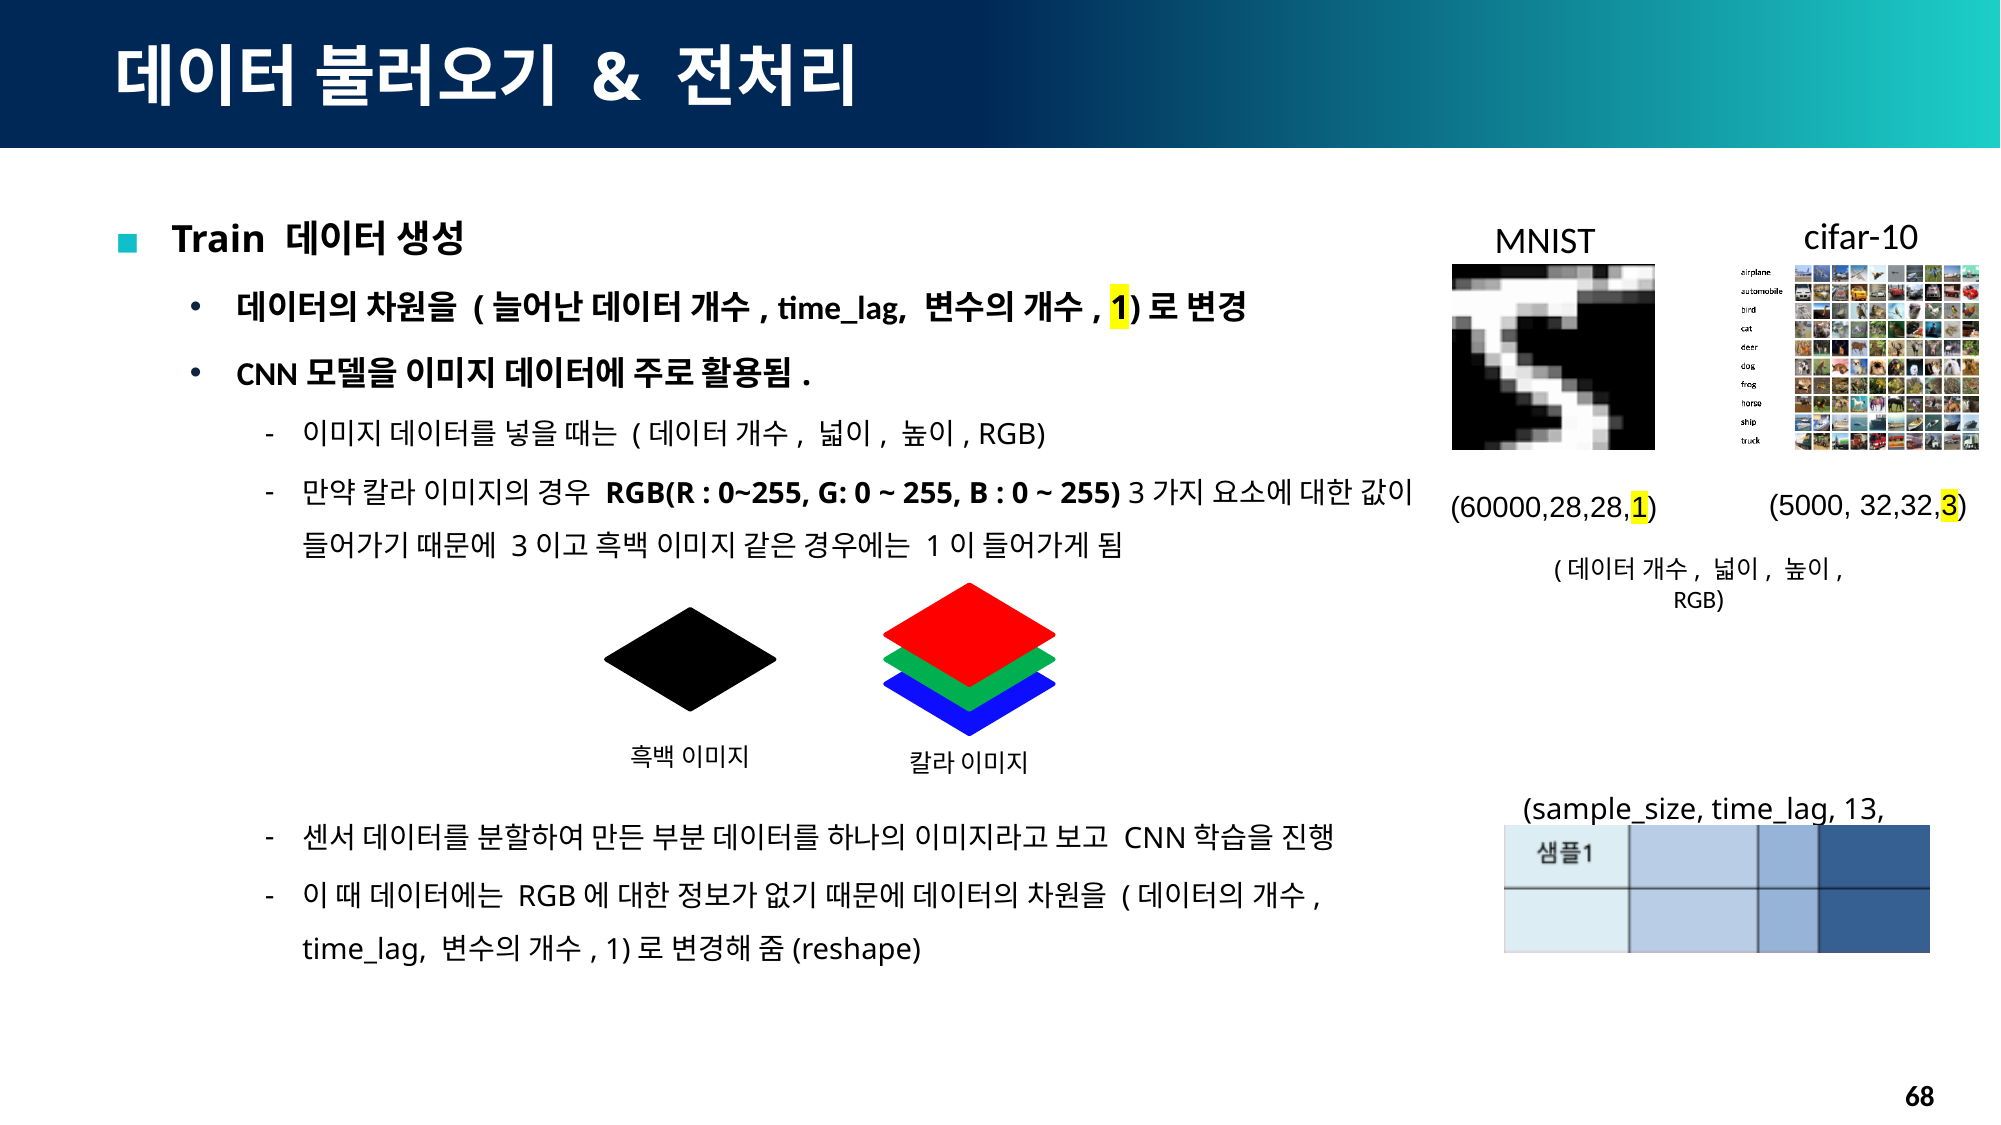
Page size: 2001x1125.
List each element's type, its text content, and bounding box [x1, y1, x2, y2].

picture [1504, 825, 1930, 954]
title 데이터 불러오기 & 전처리 [99, 0, 1900, 148]
list Train 데이터 생성 데이터의 차원을 (늘어난 데이터 개수, time_lag, 변수의 개수, 1)로 변경 CNN모델을 이미지 데이터에 주로 활용됨. 이미지 데이터를 넣을 때는 (데이터 개수, 넓이, 높이, RGB) 만약 칼라 이미지의 경우 RGB(R : 0~255, G: 0 ~ 255, B : 0 ~ 255) 3가지 요소에 대한 값이 들어가기 때문에 3이고 흑백 이미지 같은 경우에는 1이 들어가게 됨 센서 데이터를 분할하여 만든 부분 데이터를 하나의 이미지라고 보고 CNN학습을 진행 이 때 데이터에는 RGB에 대한 정보가 없기 때문에 데이터의 차원을 (데이터의 개수, time_lag, 변수의 개수, 1)로 변경해 줌(reshape) [99, 184, 1461, 1024]
slide_number 68 [1514, 1065, 1950, 1125]
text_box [600, 584, 1060, 784]
text_box (sample_size, time_lag, 13, 1) [1508, 782, 1926, 824]
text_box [1426, 204, 2000, 593]
